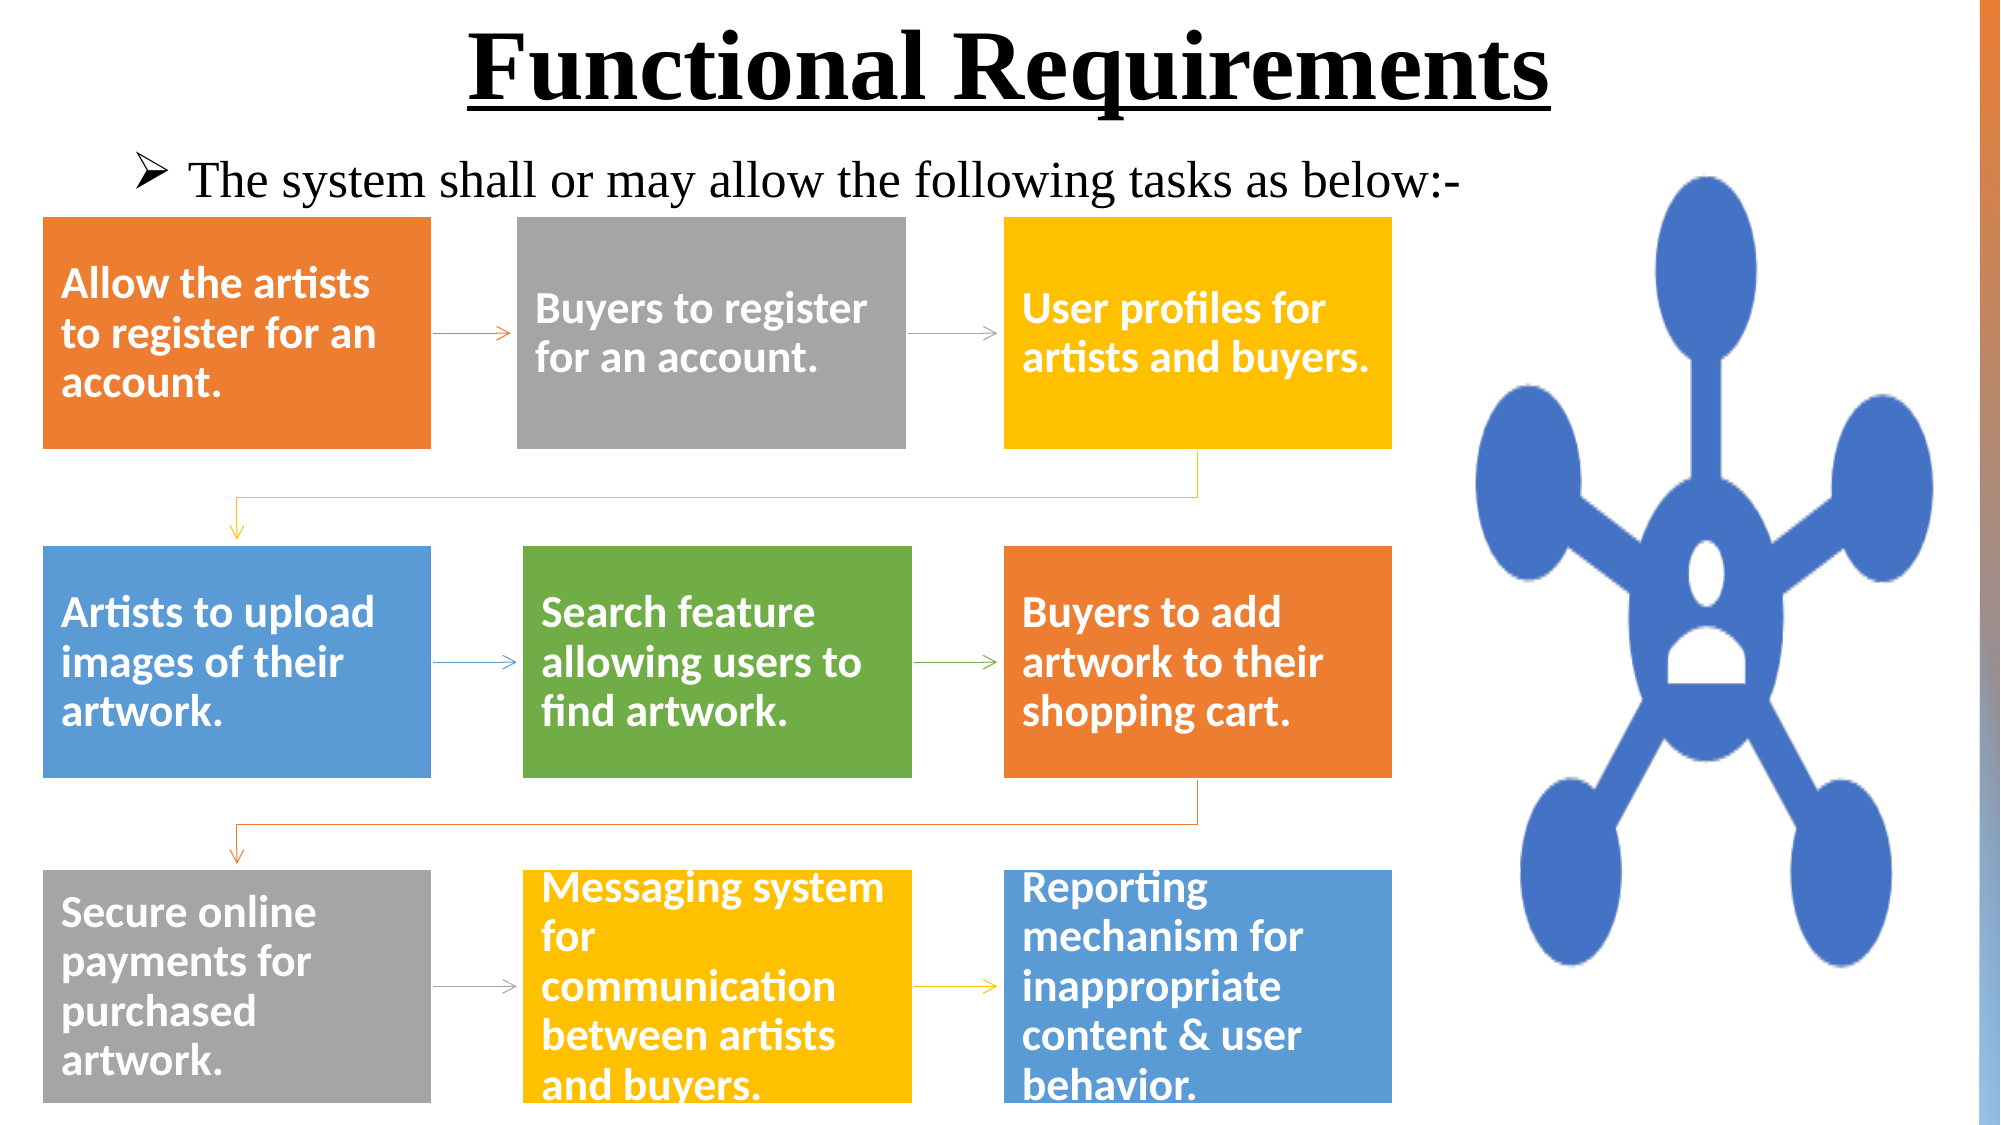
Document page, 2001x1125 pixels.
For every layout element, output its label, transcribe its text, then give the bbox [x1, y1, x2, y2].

text_box The system shall or may allow the following tasks as below:- [116, 138, 1418, 217]
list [39, 215, 1395, 1109]
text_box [1979, 0, 2000, 1125]
picture [1418, 51, 1979, 1109]
title Functional Requirements [146, 51, 1418, 130]
